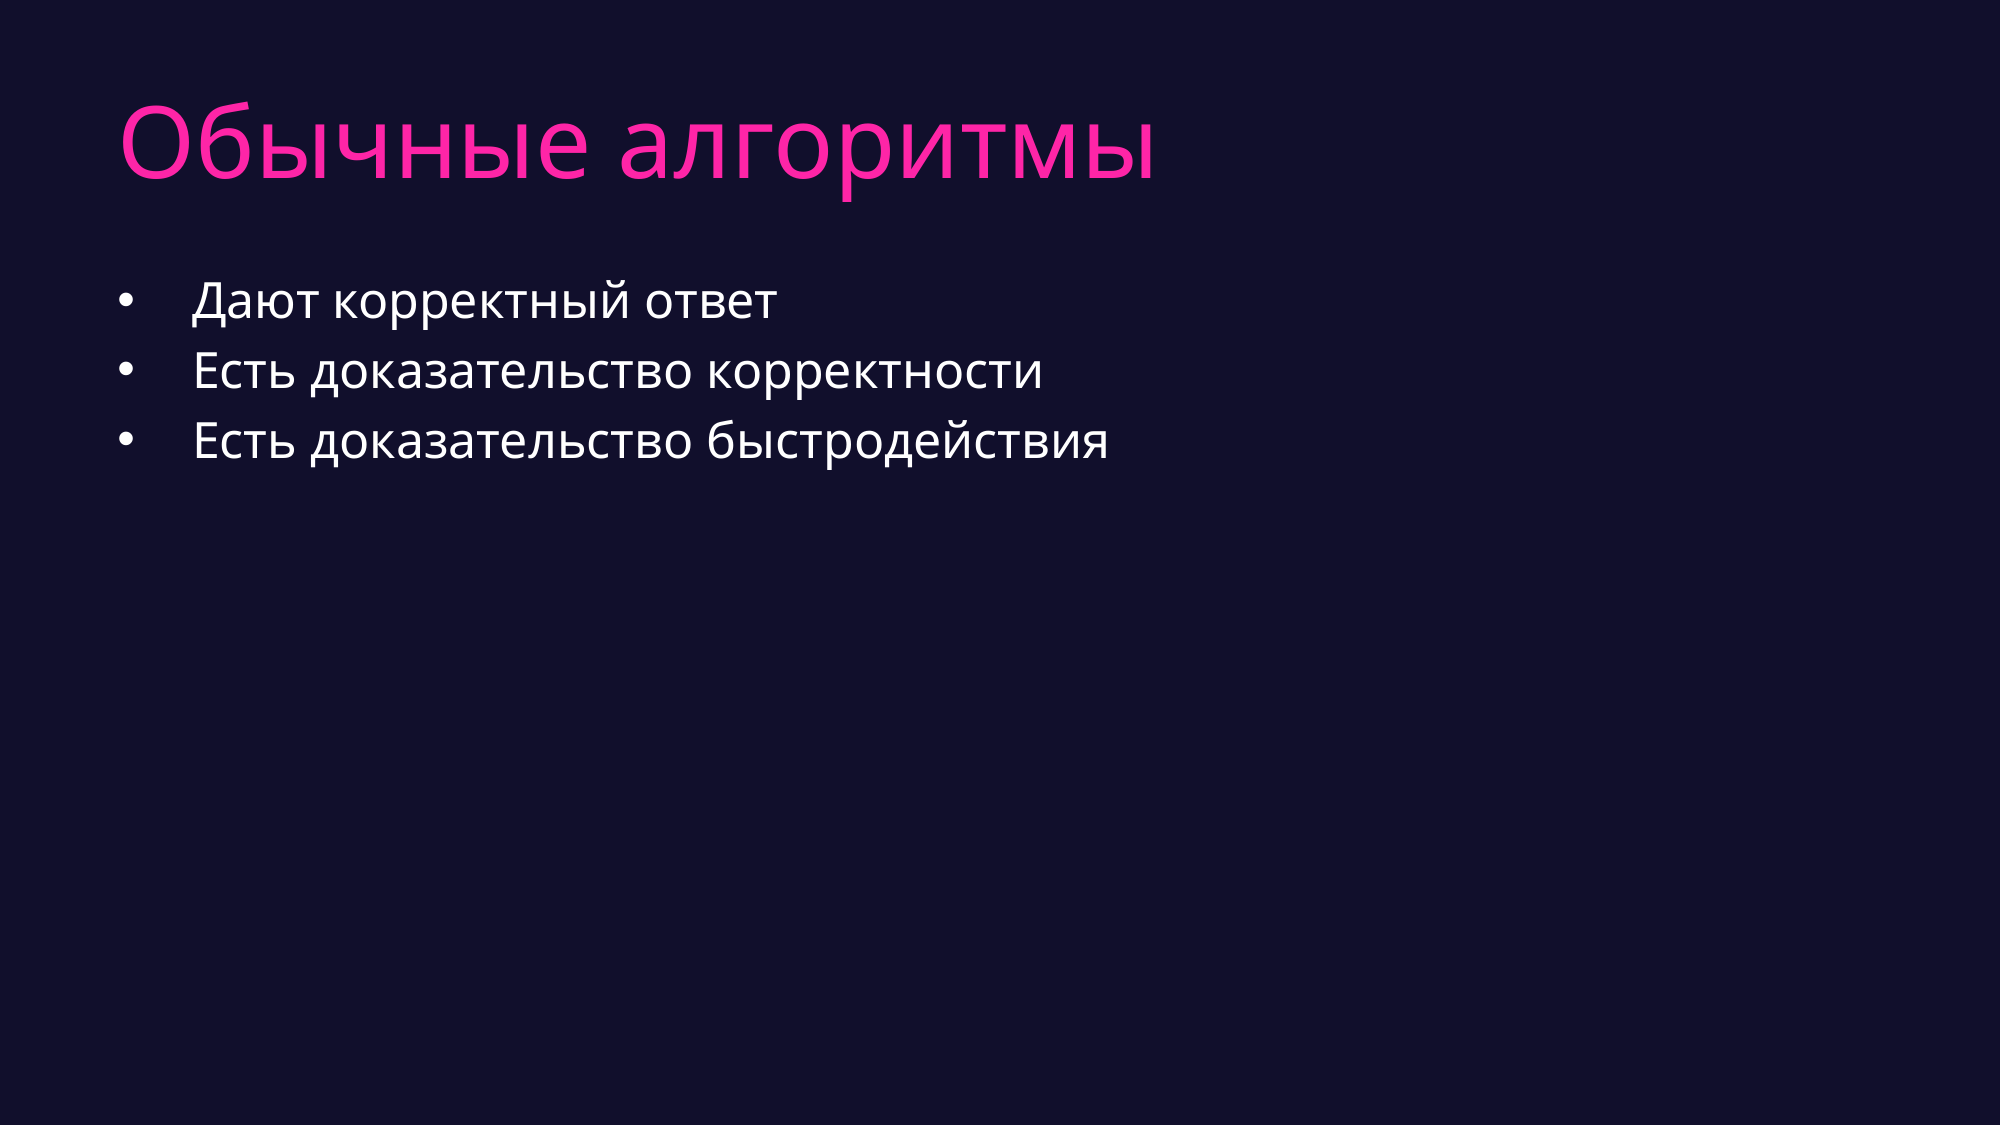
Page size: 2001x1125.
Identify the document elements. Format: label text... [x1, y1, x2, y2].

list Дают корректный ответ Есть доказательство корректности Есть доказательство быстродействия [102, 261, 1904, 1006]
title Обычные алгоритмы [102, 45, 1904, 232]
